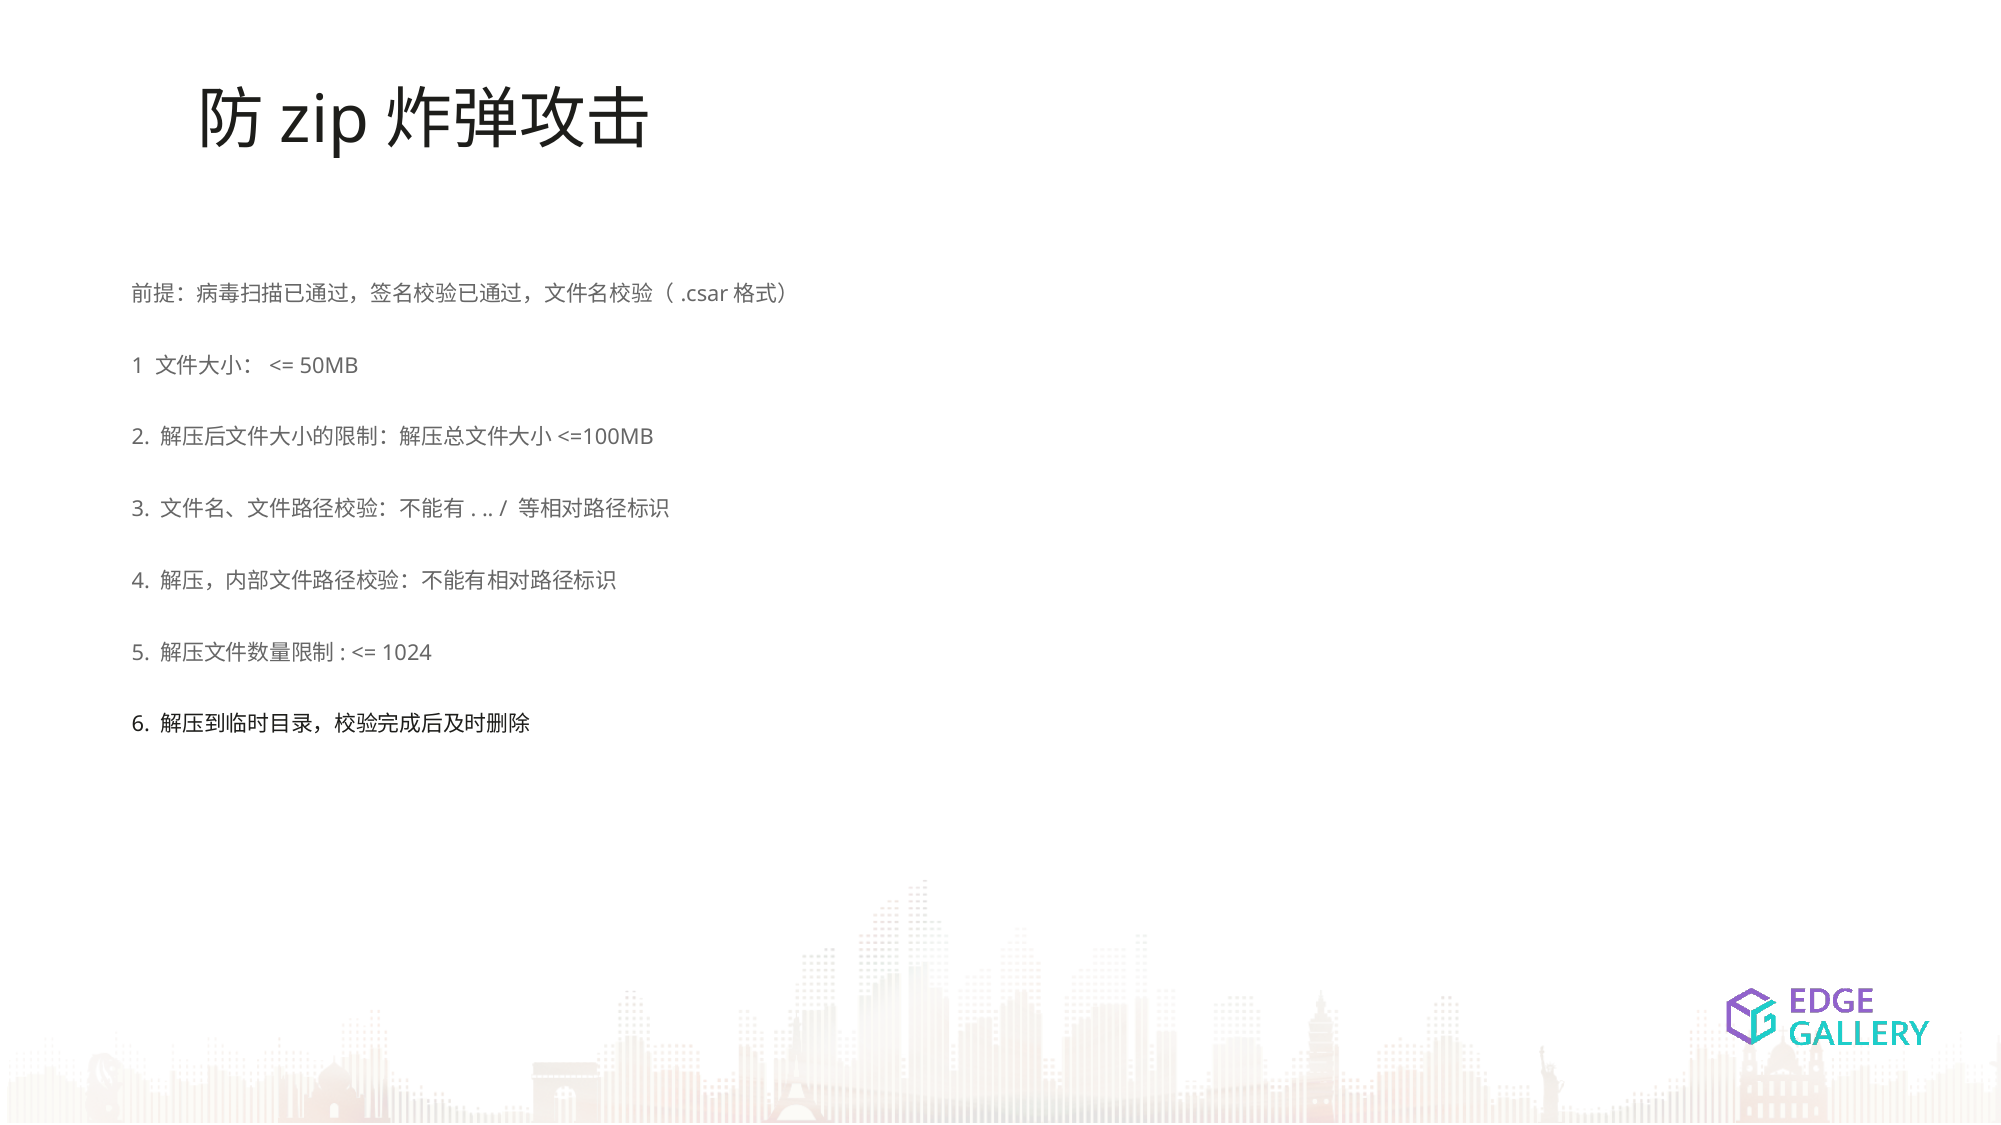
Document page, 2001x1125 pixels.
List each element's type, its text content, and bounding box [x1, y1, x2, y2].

text_box 前提：病毒扫描已通过，签名校验已通过，文件名校验（.csar格式） 1 文件大小：<= 50MB 2. 解压后文件大小的限制：解压总文件大小<=100MB 3. 文件名、文件路径校验：不能有. .. / 等相对路径标识 4. 解压，内部文件路径校验：不能有相对路径标识 5. 解压文件数量限制: <= 1024 6. 解压到临时目录，校验完成后及时删除 [116, 227, 1110, 816]
picture [7, 879, 2001, 1123]
text_box 防zip炸弹攻击 [182, 77, 1041, 164]
